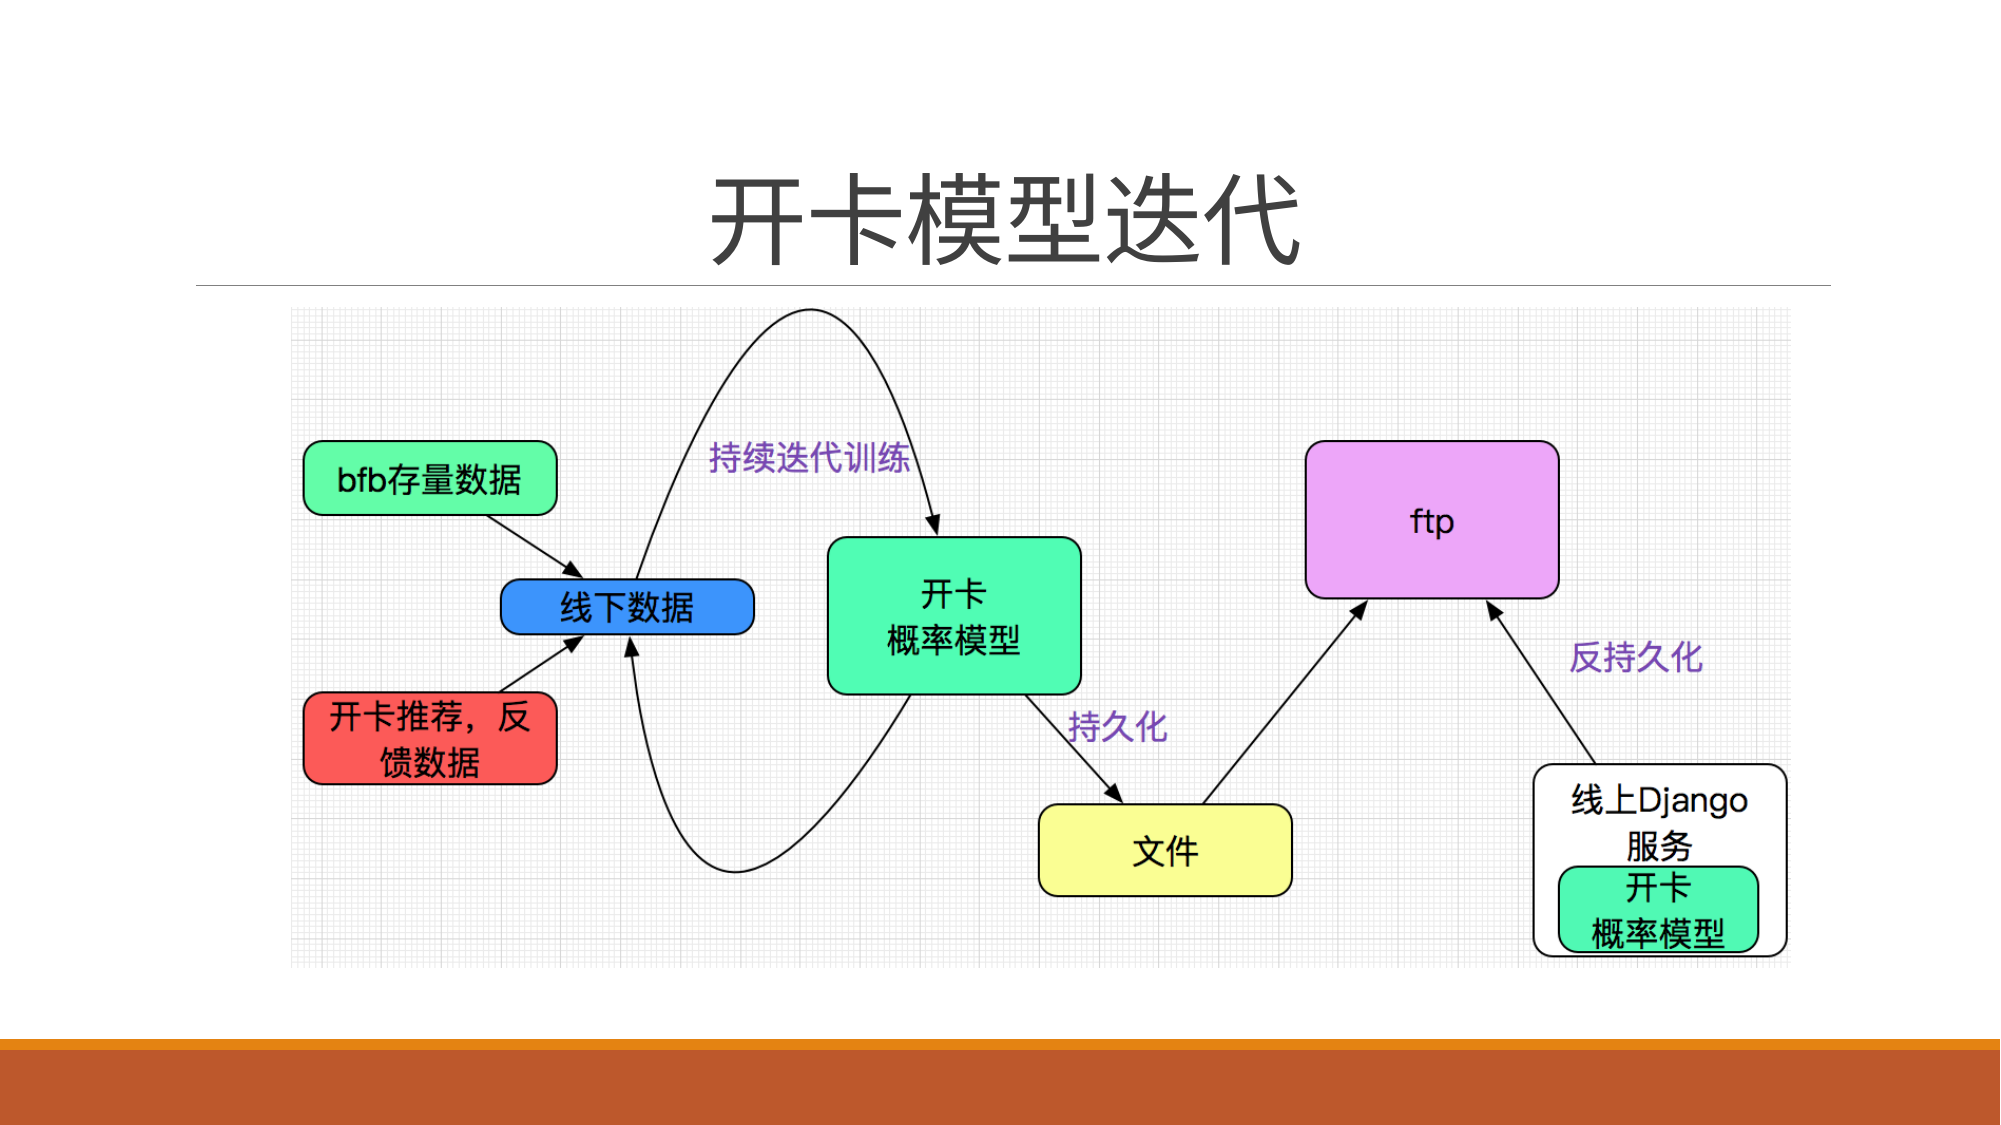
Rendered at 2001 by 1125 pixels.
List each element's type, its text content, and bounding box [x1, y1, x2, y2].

title 开卡模型迭代 [180, 47, 1830, 285]
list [291, 306, 1792, 968]
